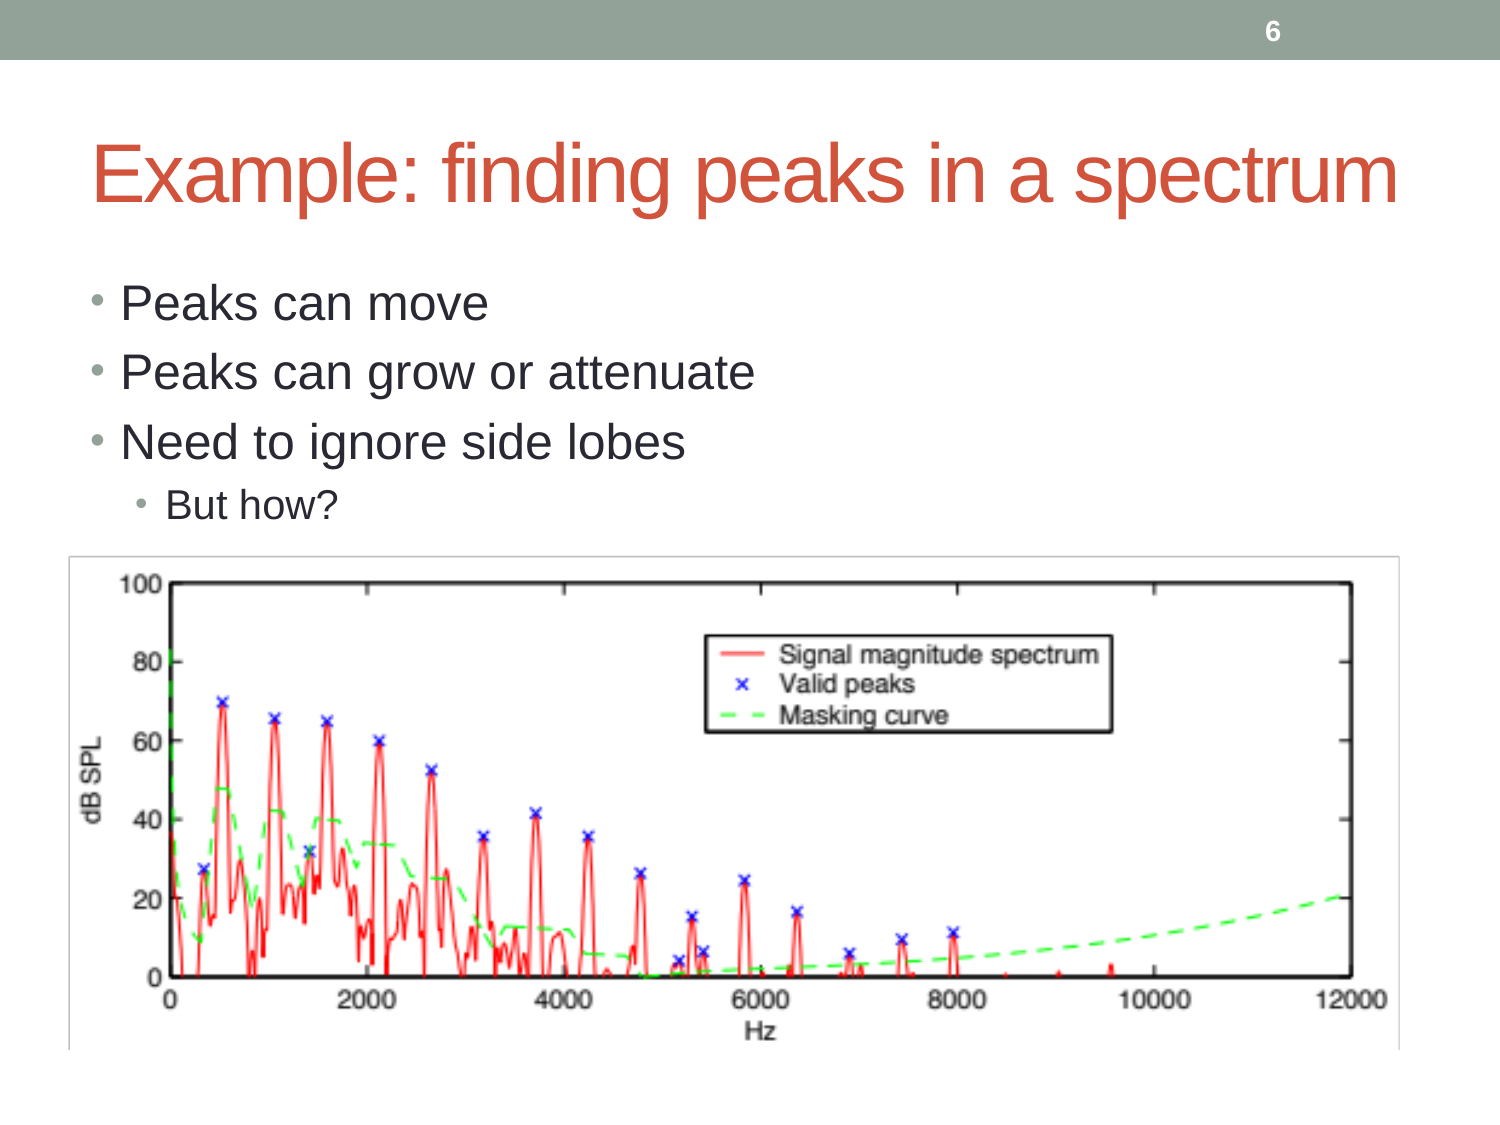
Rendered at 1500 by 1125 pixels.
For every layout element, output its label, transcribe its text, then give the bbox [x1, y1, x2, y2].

list Peaks can move Peaks can grow or attenuate Need to ignore side lobes But how? [75, 262, 1412, 1005]
picture [52, 550, 1400, 1051]
slide_number 6 [1250, 3, 1425, 57]
title Example: finding peaks in a spectrum [75, 87, 1425, 250]
